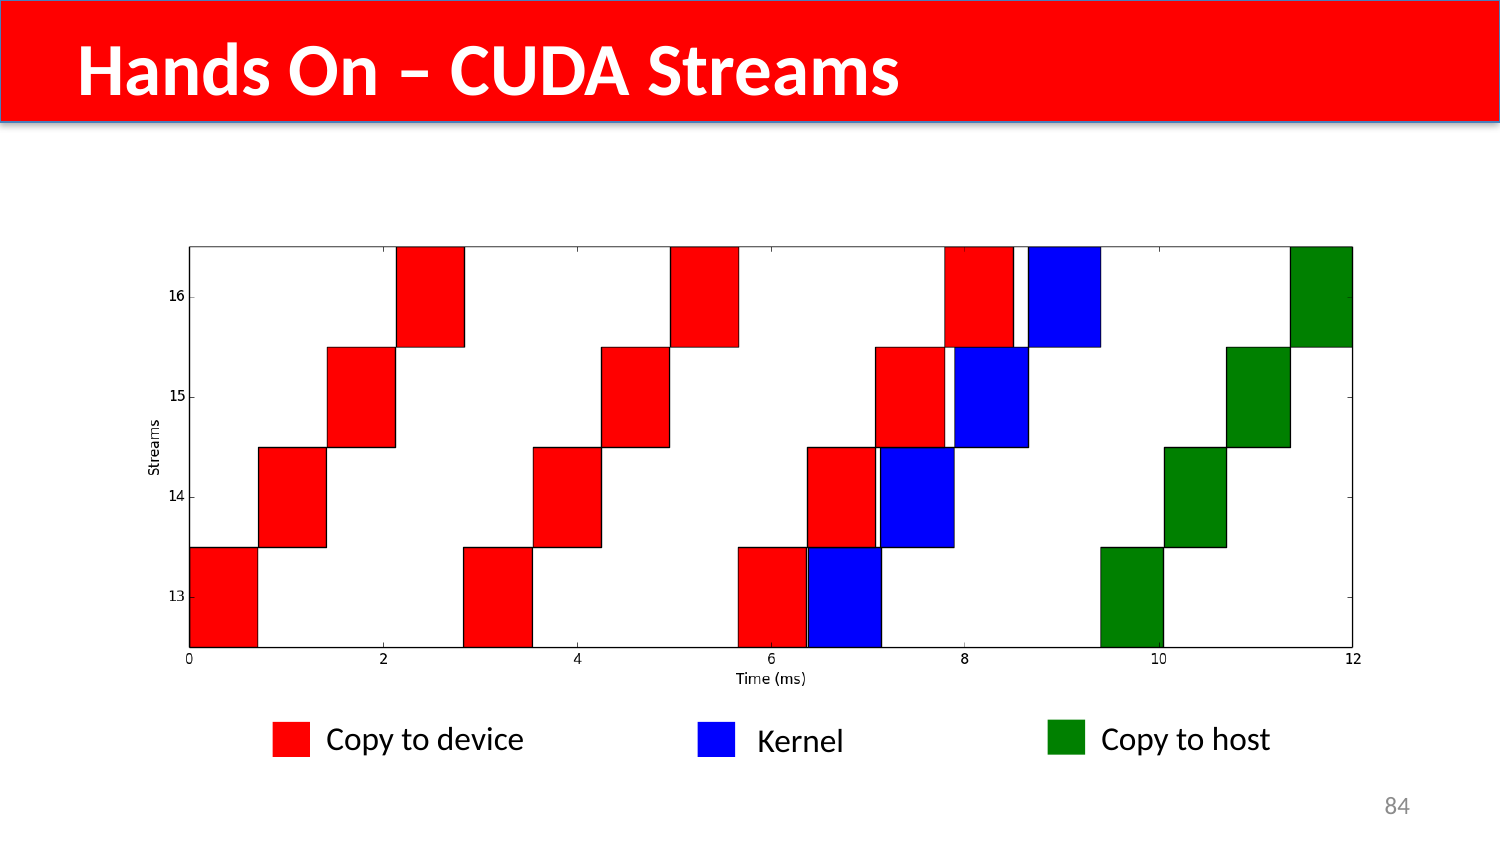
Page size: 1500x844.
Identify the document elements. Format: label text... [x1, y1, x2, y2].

text_box Kernel [742, 711, 860, 767]
text_box Copy to device [311, 709, 540, 764]
picture [1, 196, 1500, 698]
text_box [1045, 717, 1086, 757]
text_box Copy to host [1086, 709, 1286, 764]
slide_number 84 [1074, 782, 1425, 827]
text_box [0, 0, 1500, 123]
text_box [270, 720, 311, 759]
text_box Hands On – CUDA Streams [62, 13, 1475, 119]
text_box [695, 720, 737, 759]
